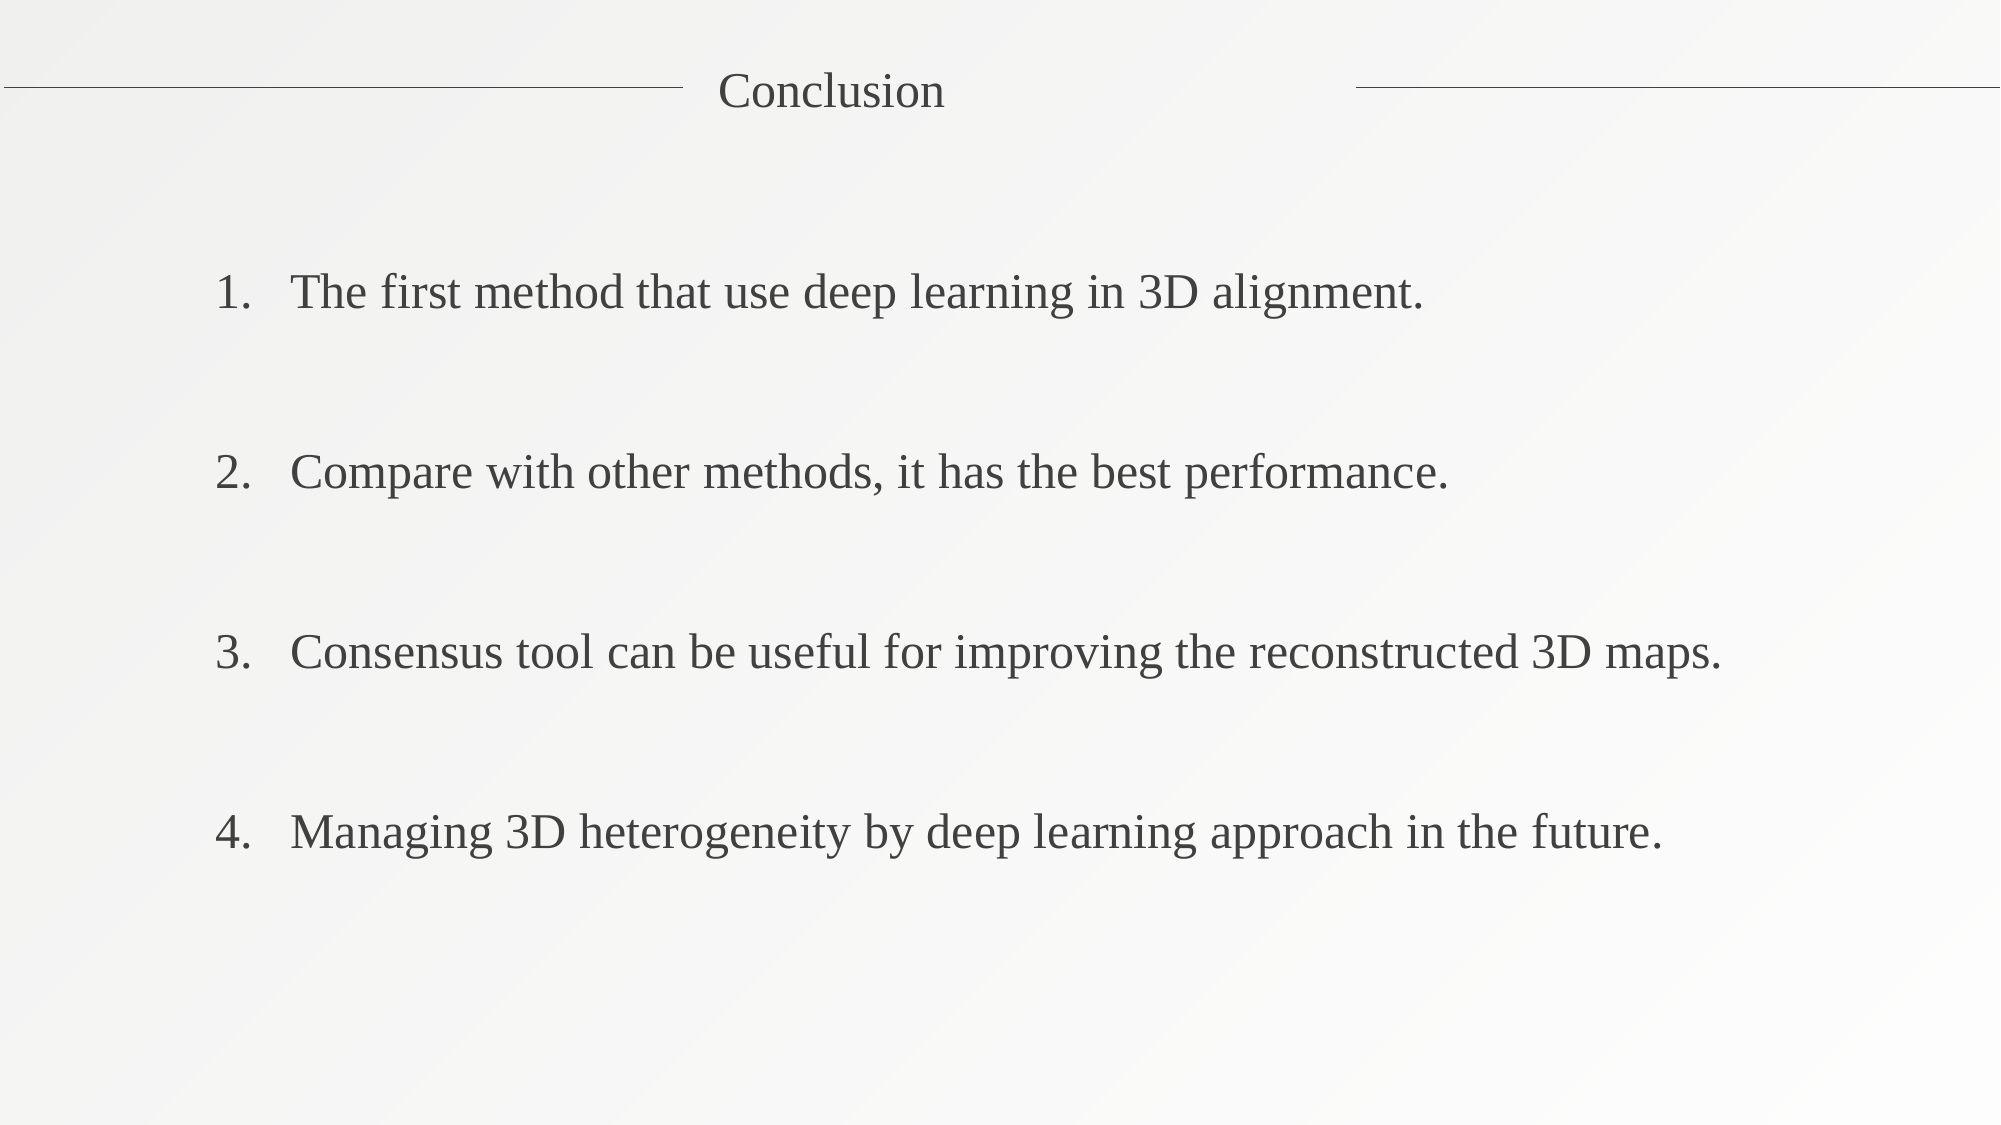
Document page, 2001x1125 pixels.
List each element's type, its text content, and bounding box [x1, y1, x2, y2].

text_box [3, 49, 2000, 126]
text_box The first method that use deep learning in 3D alignment. Compare with other methods, it has the best performance. Consensus tool can be useful for improving the reconstructed 3D maps. Managing 3D heterogeneity by deep learning approach in the future. [200, 251, 1792, 926]
